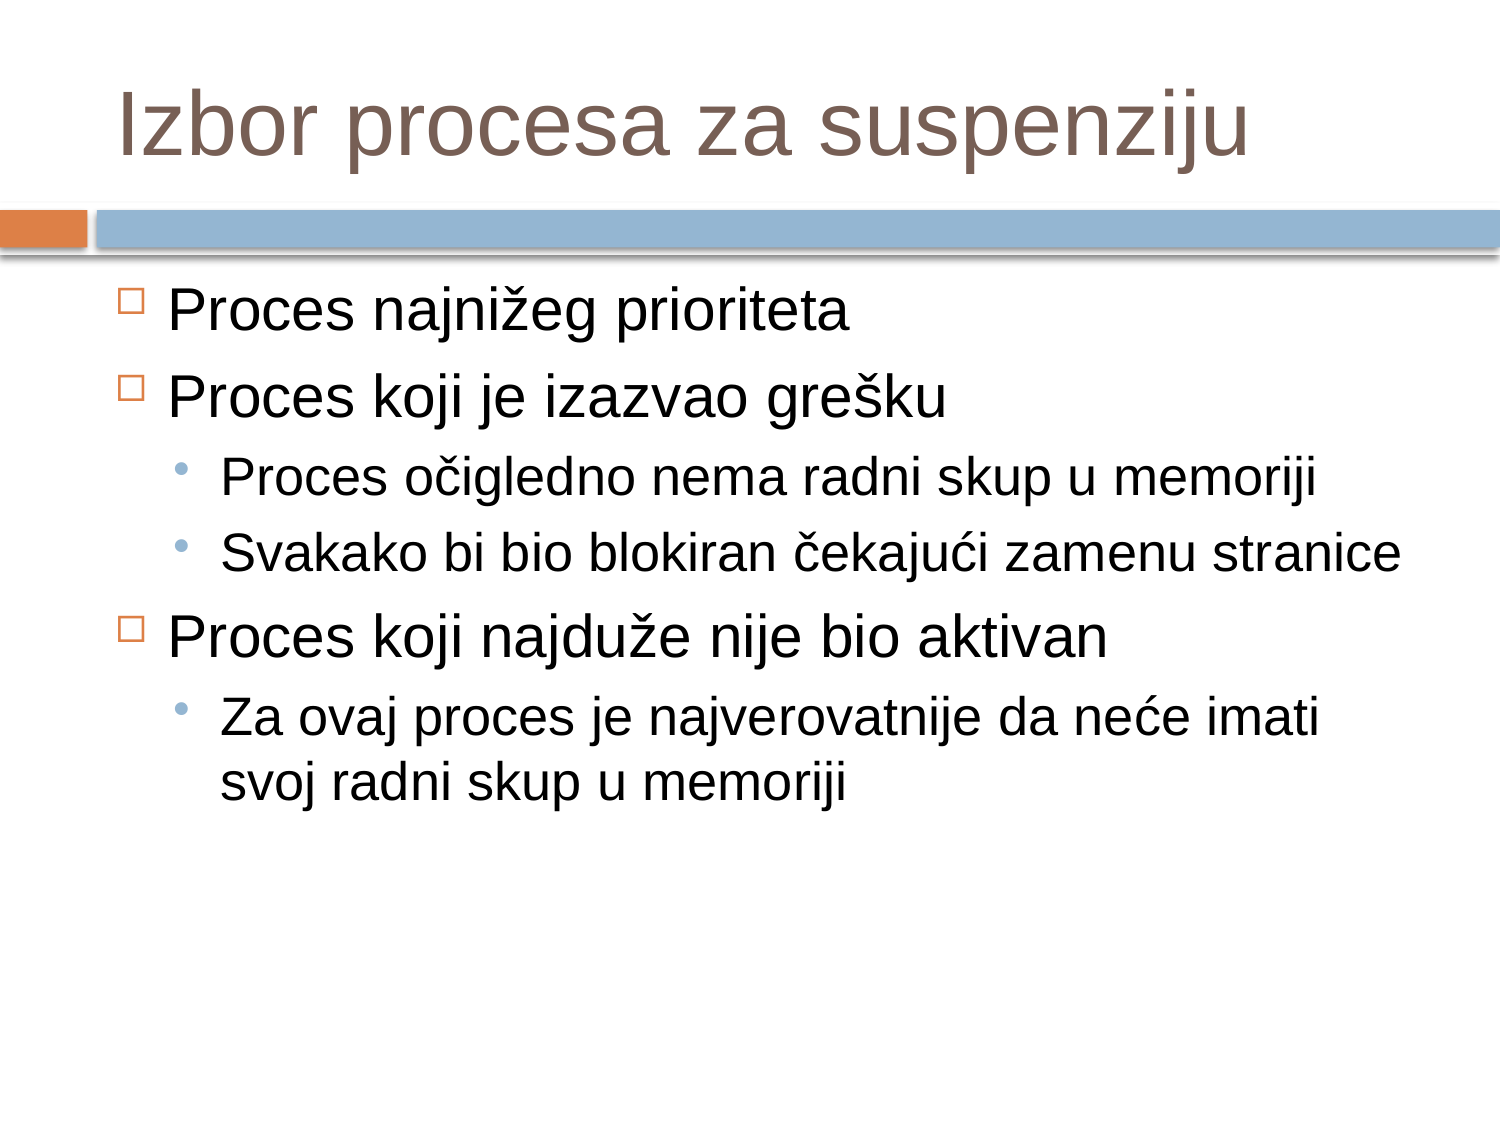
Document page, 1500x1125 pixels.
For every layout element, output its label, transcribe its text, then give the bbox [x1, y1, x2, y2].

list Proces najnižeg prioriteta Proces koji je izazvao grešku Proces očigledno nema radni skup u memoriji Svakako bi bio blokiran čekajući zamenu stranice Proces koji najduže nije bio aktivan Za ovaj proces je najverovatnije da neće imati svoj radni skup u memoriji [100, 262, 1438, 1000]
title Izbor procesa za suspenziju [100, 37, 1438, 200]
